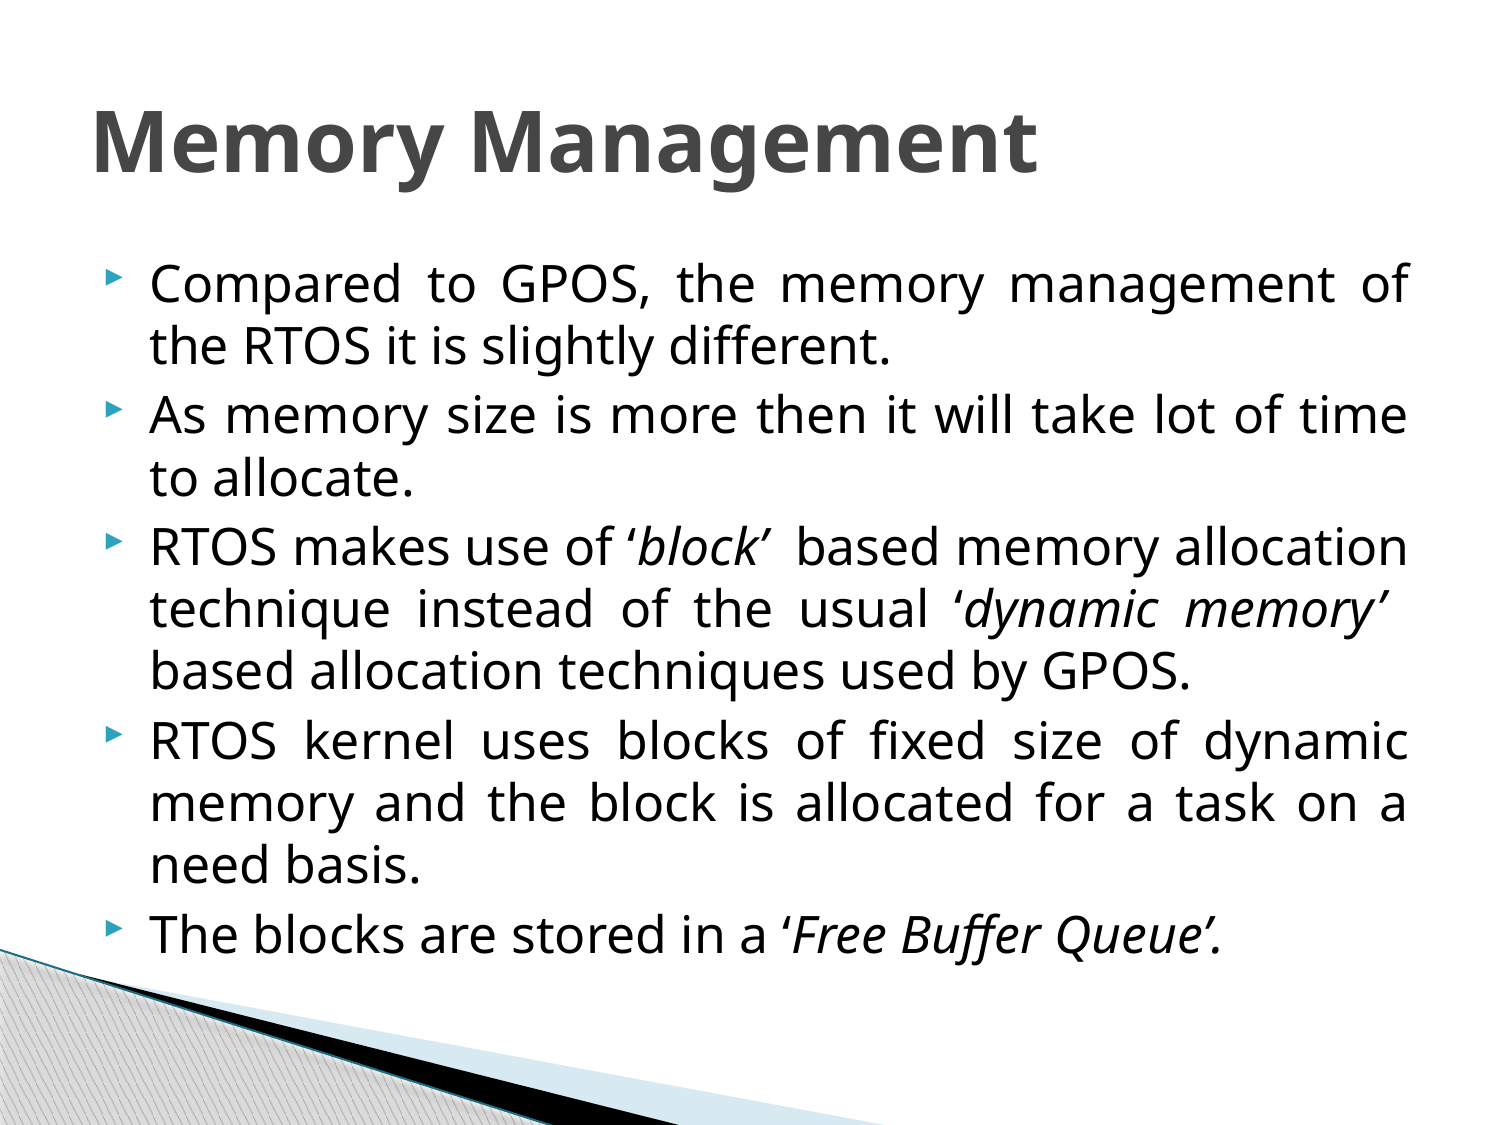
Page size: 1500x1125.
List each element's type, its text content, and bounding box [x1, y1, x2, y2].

title Memory Management [75, 45, 1425, 233]
list Compared to GPOS, the memory management of the RTOS it is slightly different. As memory size is more then it will take lot of time to allocate. RTOS makes use of ‘block’ based memory allocation technique instead of the usual ‘dynamic memory’ based allocation techniques used by GPOS. RTOS kernel uses blocks of fixed size of dynamic memory and the block is allocated for a task on a need basis. The blocks are stored in a ‘Free Buffer Queue’. [75, 243, 1425, 986]
